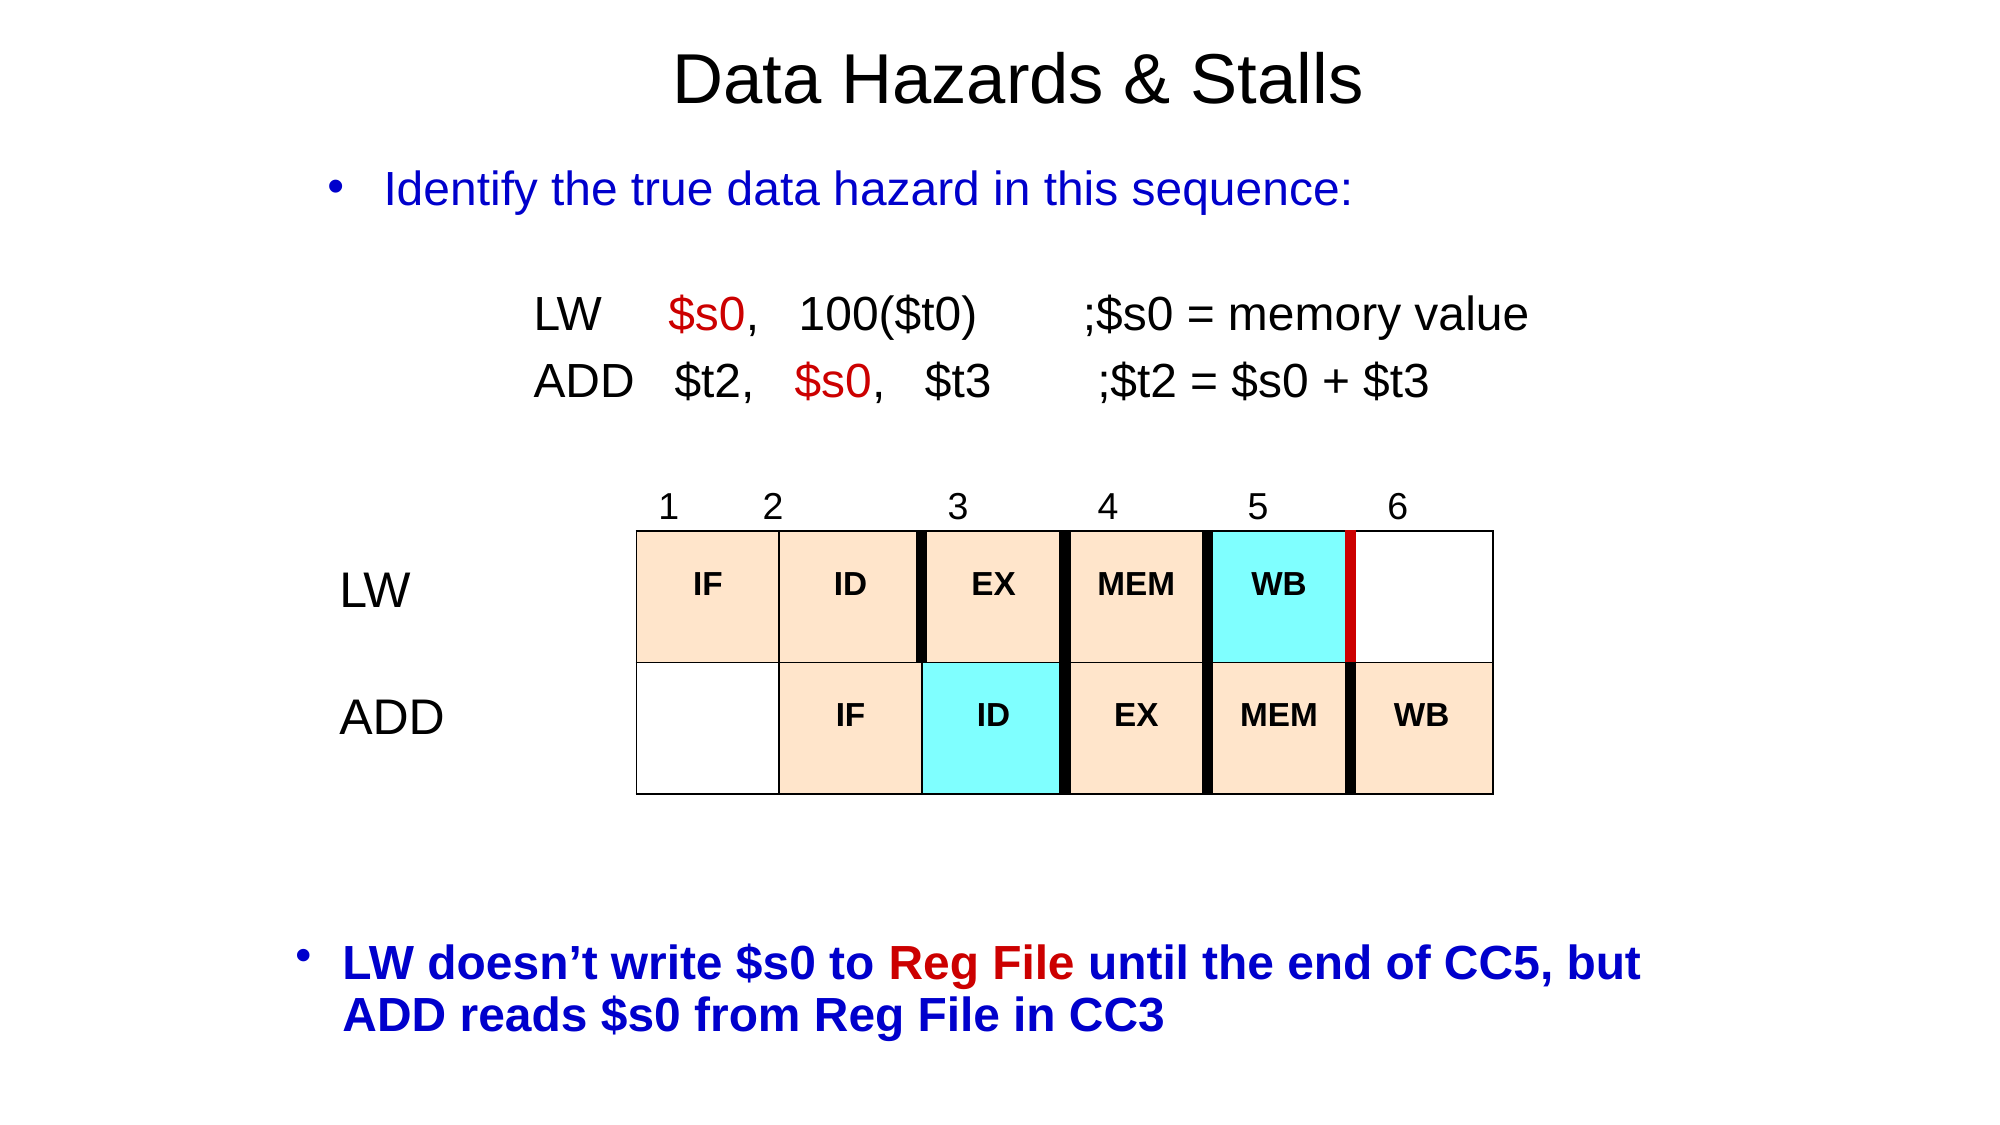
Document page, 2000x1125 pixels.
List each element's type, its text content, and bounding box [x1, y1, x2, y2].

title Data Hazards & Stalls [287, 24, 1750, 125]
table_header WB [1213, 535, 1345, 662]
table_header [1356, 532, 1492, 662]
text_box LW doesn’t write $s0 to Reg File until the end of CC5, but ADD reads $s0 from Reg File in CC3 [274, 924, 1725, 1088]
table_cell MEM [1213, 663, 1345, 793]
table_cell ID [923, 663, 1059, 793]
text_box LW ADD [324, 549, 475, 753]
table_header EX [927, 535, 1059, 662]
table_cell IF [780, 663, 921, 793]
table_header MEM [1071, 535, 1202, 662]
table_cell [637, 663, 778, 793]
list Identify the true data hazard in this sequence: LW $s0, 100($t0) ;$s0 = memory value ADD $t2, $s0, $t3 ;$t2 = $s0 + $t3 [312, 149, 1750, 500]
text_box 1 2 3 4 5 6 [612, 474, 1483, 535]
table_cell EX [1071, 663, 1202, 793]
table_cell WB [1356, 663, 1492, 793]
table_header ID [780, 535, 916, 662]
table_header IF [637, 535, 778, 662]
